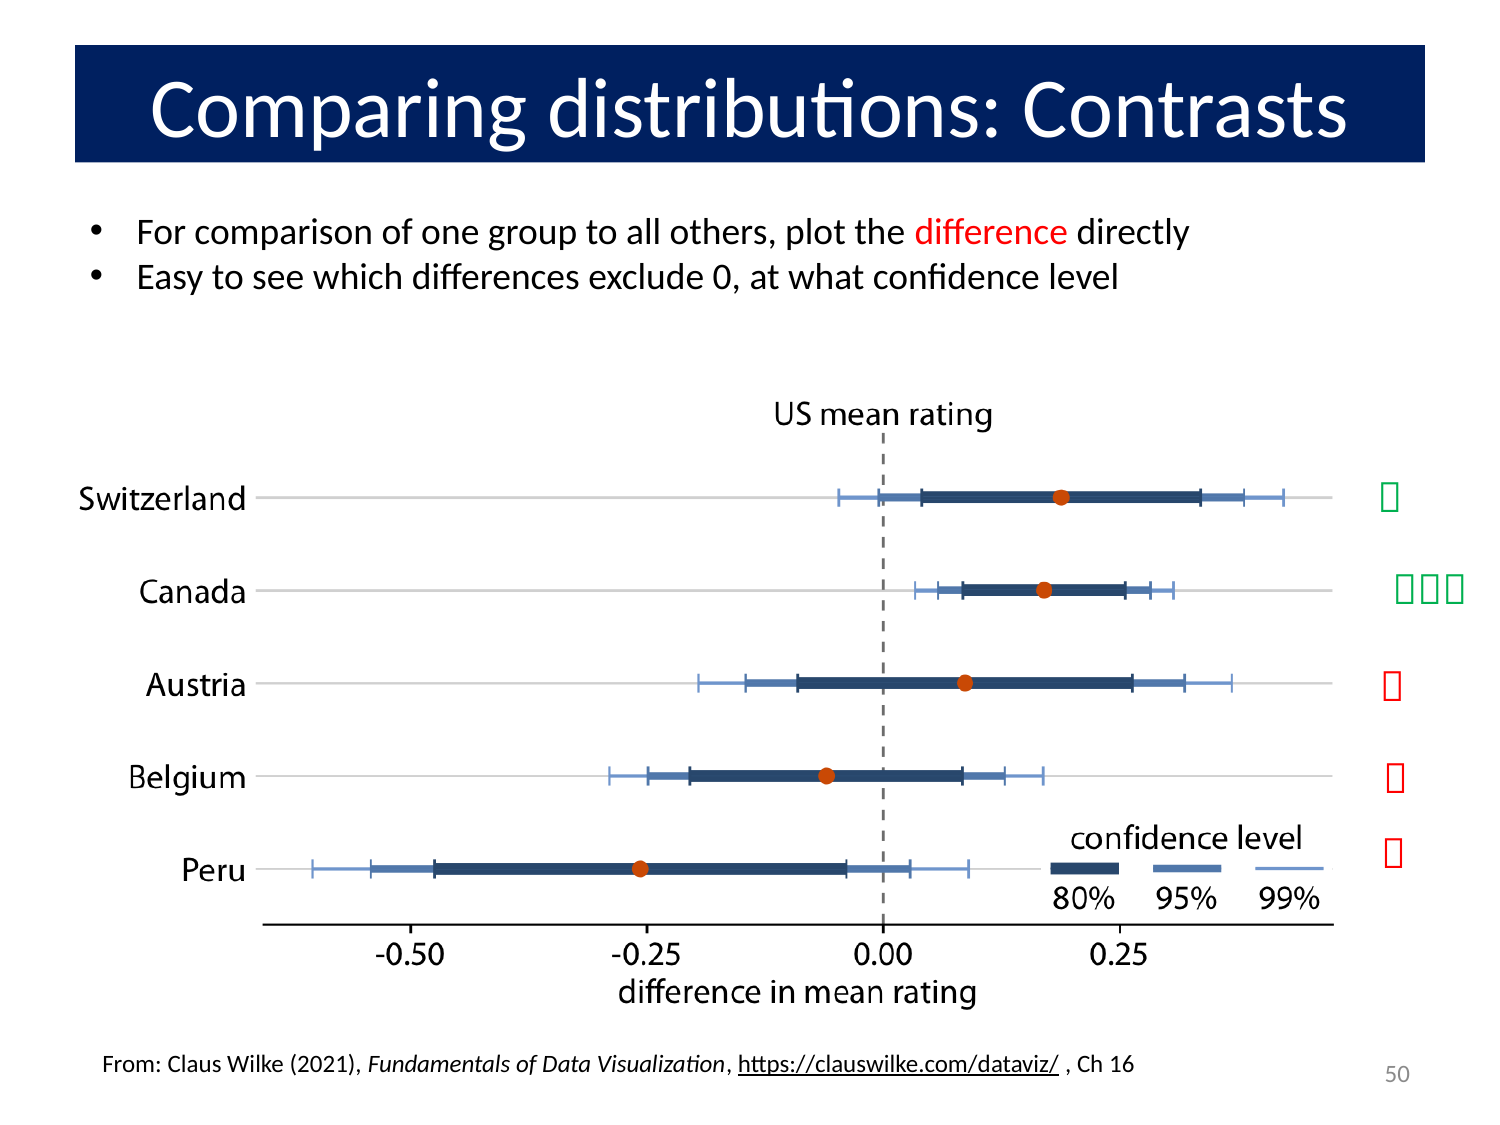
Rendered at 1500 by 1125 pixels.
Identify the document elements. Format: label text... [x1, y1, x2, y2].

text_box  [1368, 744, 1424, 809]
text_box  [1365, 652, 1441, 718]
slide_number 50 [1074, 1042, 1425, 1103]
text_box  [1377, 554, 1483, 620]
text_box For comparison of one group to all others, plot the difference directly Easy to see which differences exclude 0, at what confidence level [74, 199, 1425, 305]
text_box From: Claus Wilke (2021), Fundamentals of Data Visualization, https://clauswilke.com/dataviz/ , Ch 16 [87, 1039, 1225, 1085]
text_box  [1366, 818, 1422, 884]
title Comparing distributions: Contrasts [75, 45, 1425, 163]
text_box  [1362, 463, 1425, 529]
picture [74, 387, 1336, 1018]
